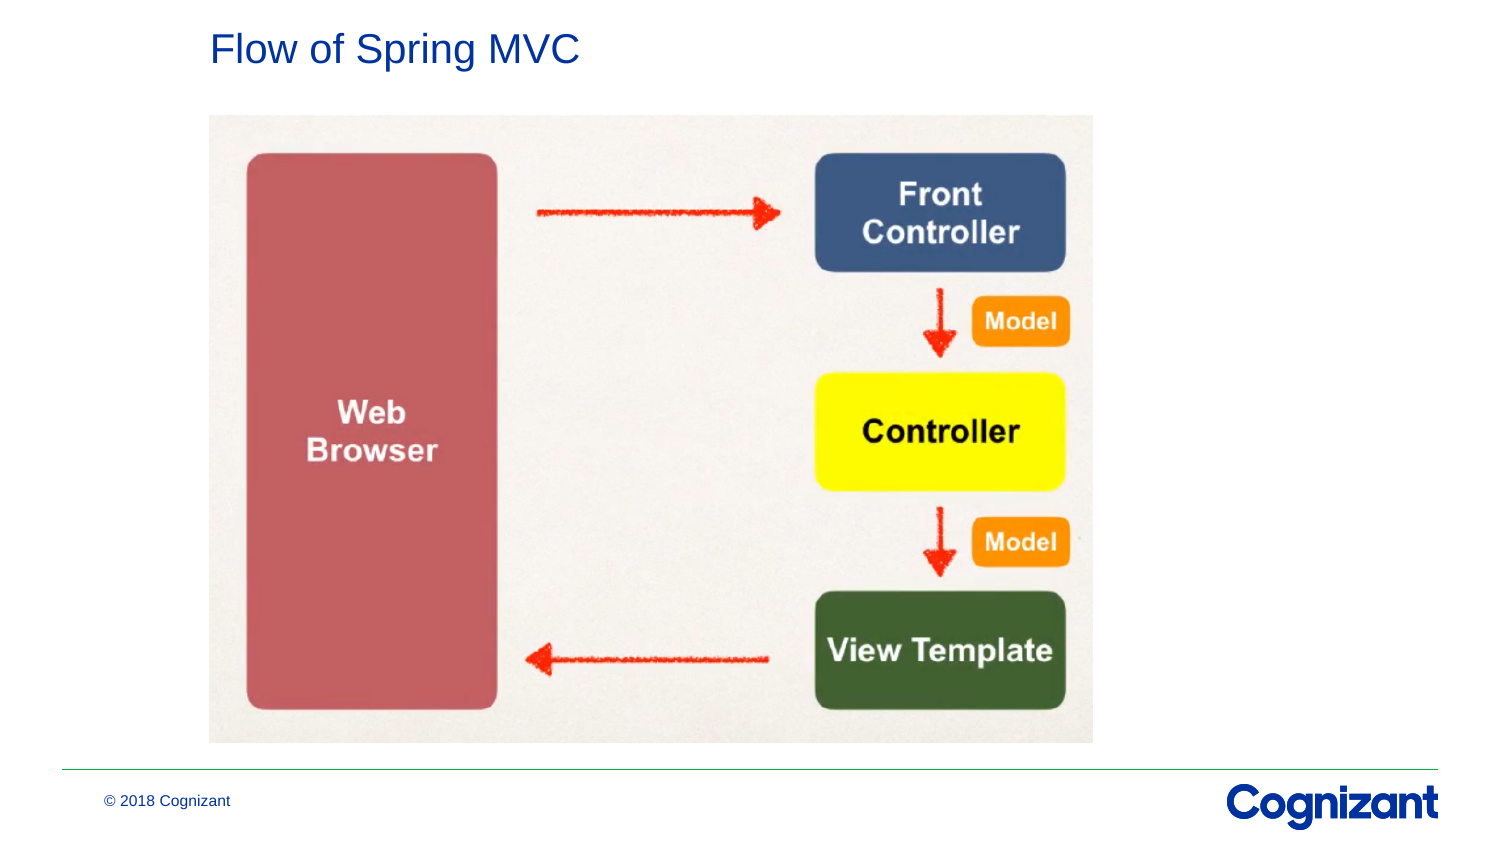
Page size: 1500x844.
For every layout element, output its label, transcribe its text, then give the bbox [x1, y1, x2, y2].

picture [1227, 784, 1438, 830]
title Flow of Spring MVC [209, 27, 1223, 109]
picture [209, 115, 1093, 743]
